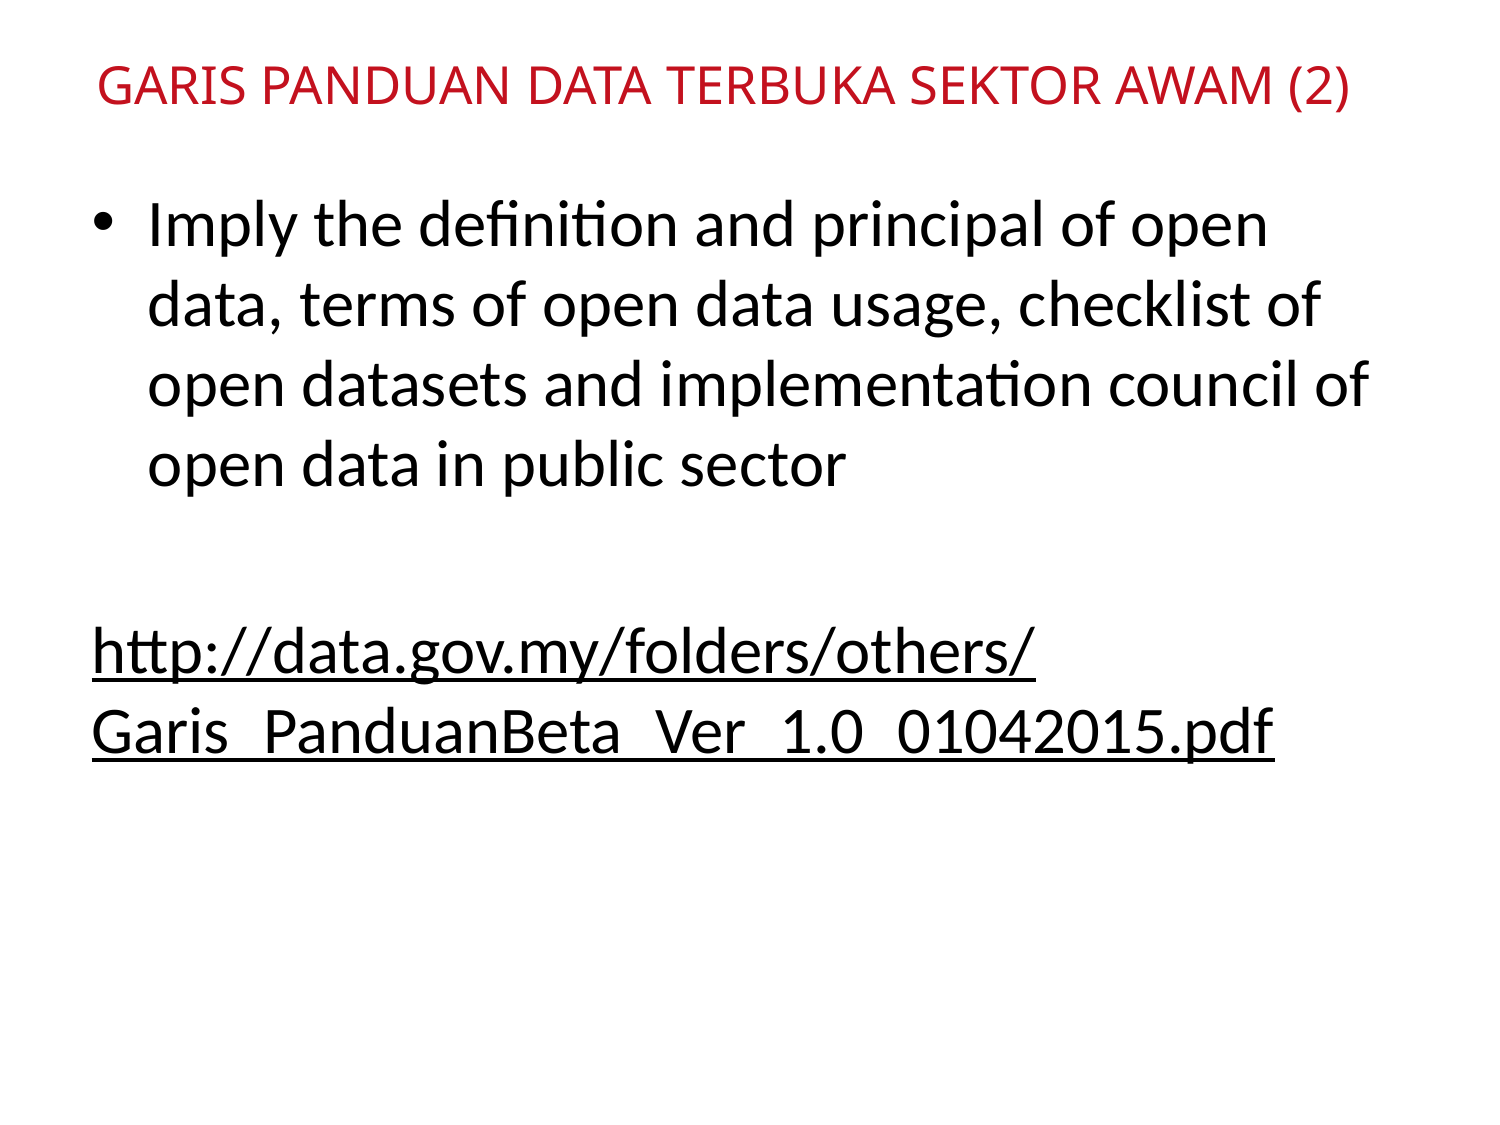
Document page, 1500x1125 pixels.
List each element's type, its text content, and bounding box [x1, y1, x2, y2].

list Imply the definition and principal of open data, terms of open data usage, checklist of open datasets and implementation council of open data in public sector http://data.gov.my/folders/others/Garis_PanduanBeta_Ver_1.0_01042015.pdf [76, 172, 1427, 1125]
text_box [103, 185, 1454, 929]
text_box GARIS PANDUAN DATA TERBUKA SEKTOR AWAM (2) [76, 30, 1371, 144]
